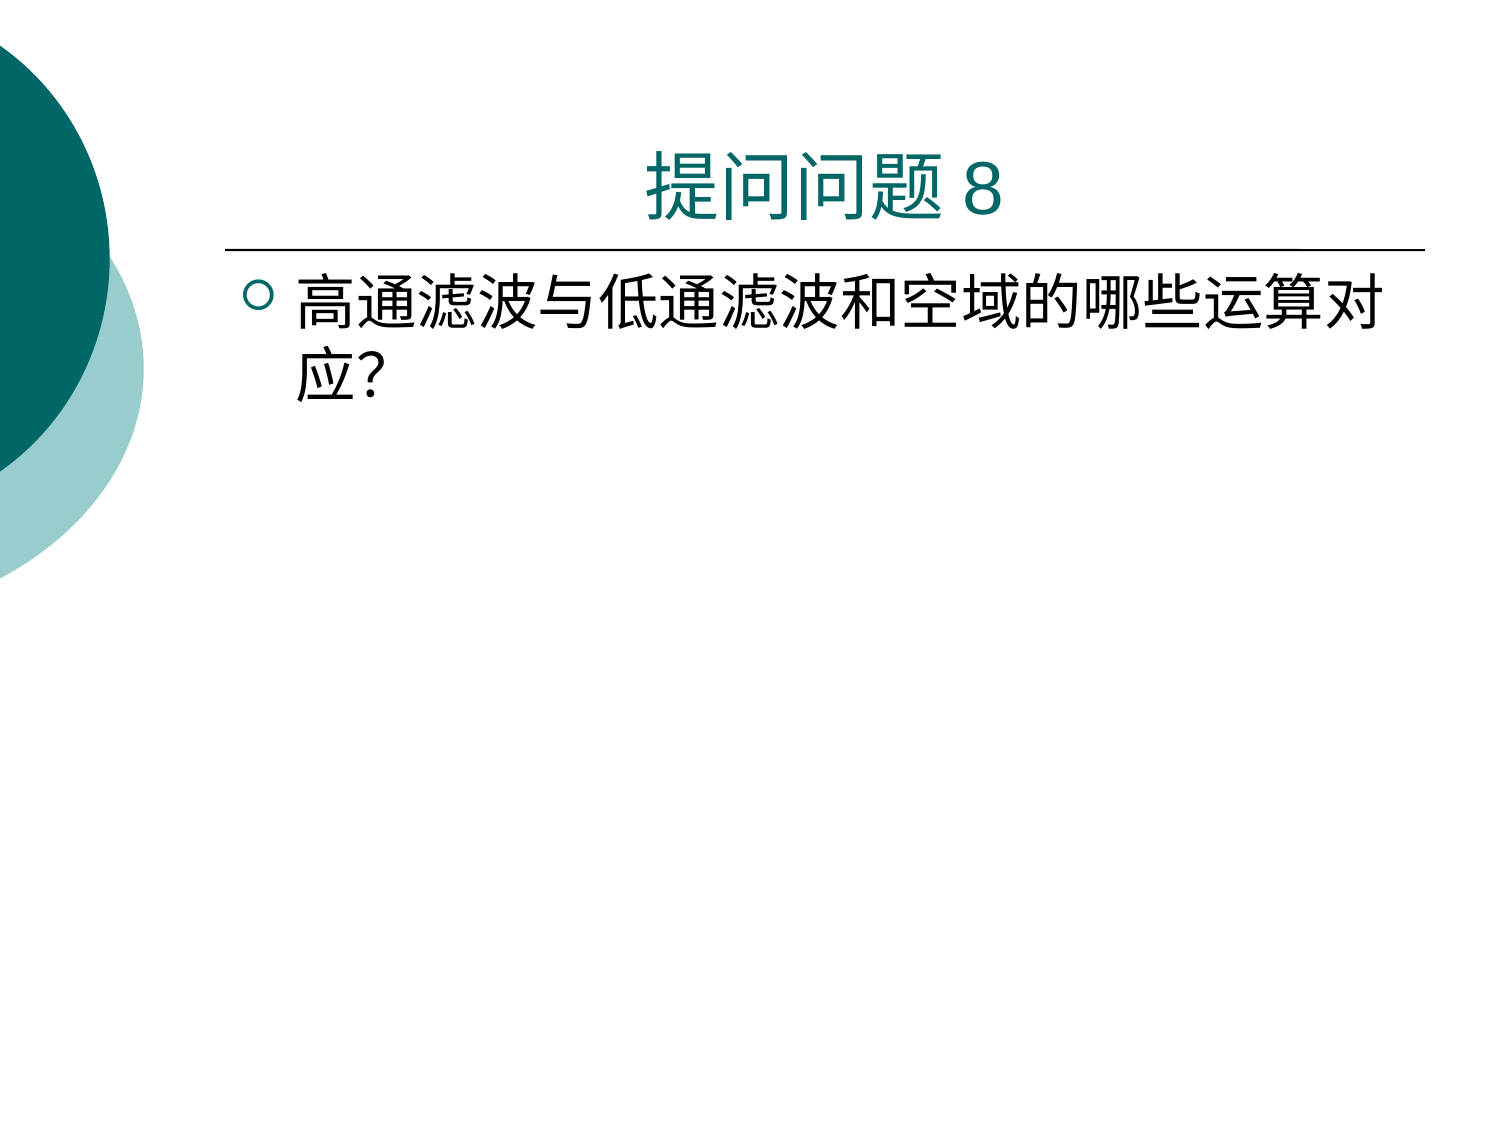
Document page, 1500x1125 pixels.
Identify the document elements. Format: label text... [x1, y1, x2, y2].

title 提问问题8 [224, 49, 1425, 238]
list 高通滤波与低通滤波和空域的哪些运算对应？ [224, 256, 1425, 975]
